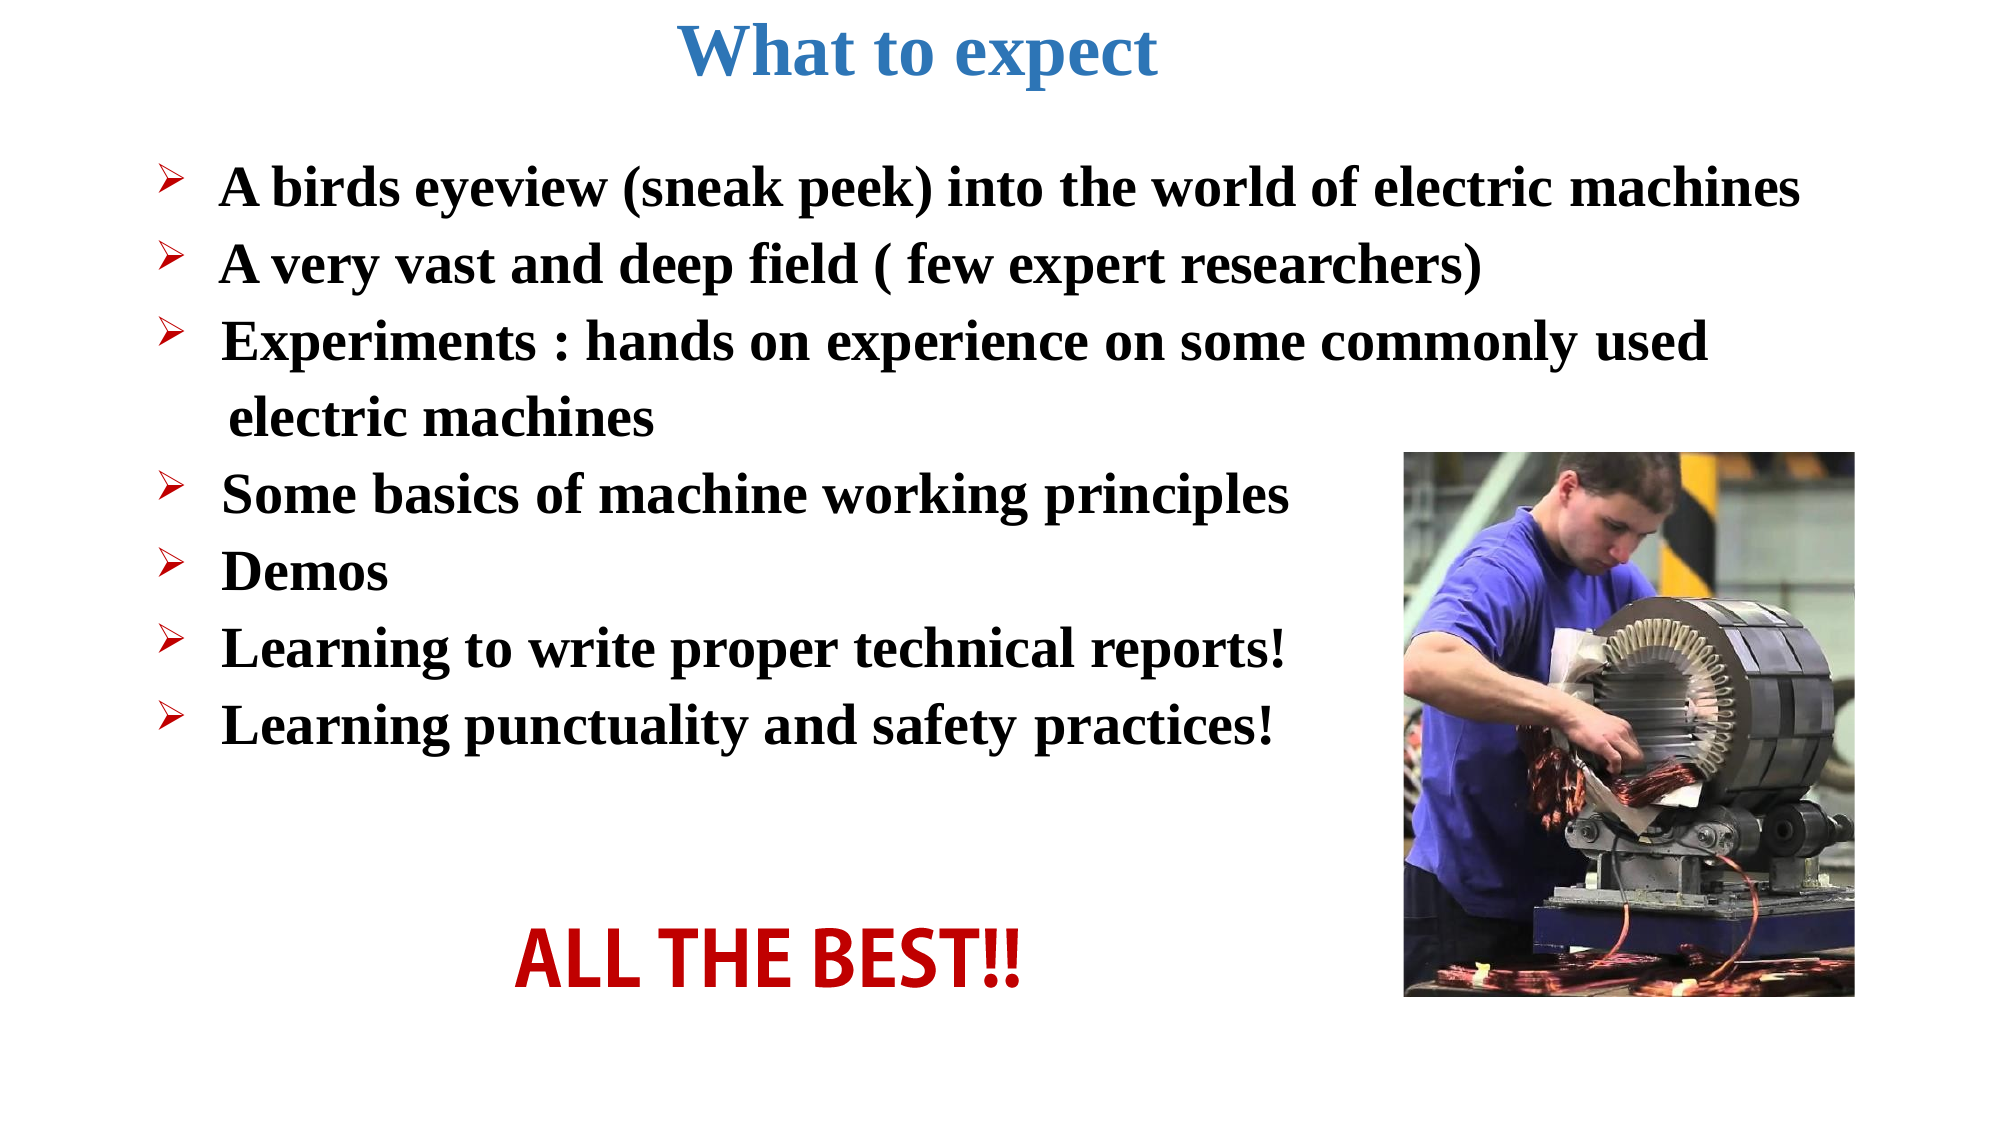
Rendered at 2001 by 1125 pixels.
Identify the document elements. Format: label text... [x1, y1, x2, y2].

title What to expect [674, 0, 1162, 188]
text_box [513, 913, 1059, 1008]
text_box A birds eyeview (sneak peek) into the world of electric machines A very vast and deep field ( few expert researchers) Experiments : hands on experience on some commonly used electric machines Some basics of machine working principles Demos Learning to write proper technical reports! Learning punctuality and safety practices! [152, 148, 1812, 756]
text_box [1403, 452, 1855, 997]
